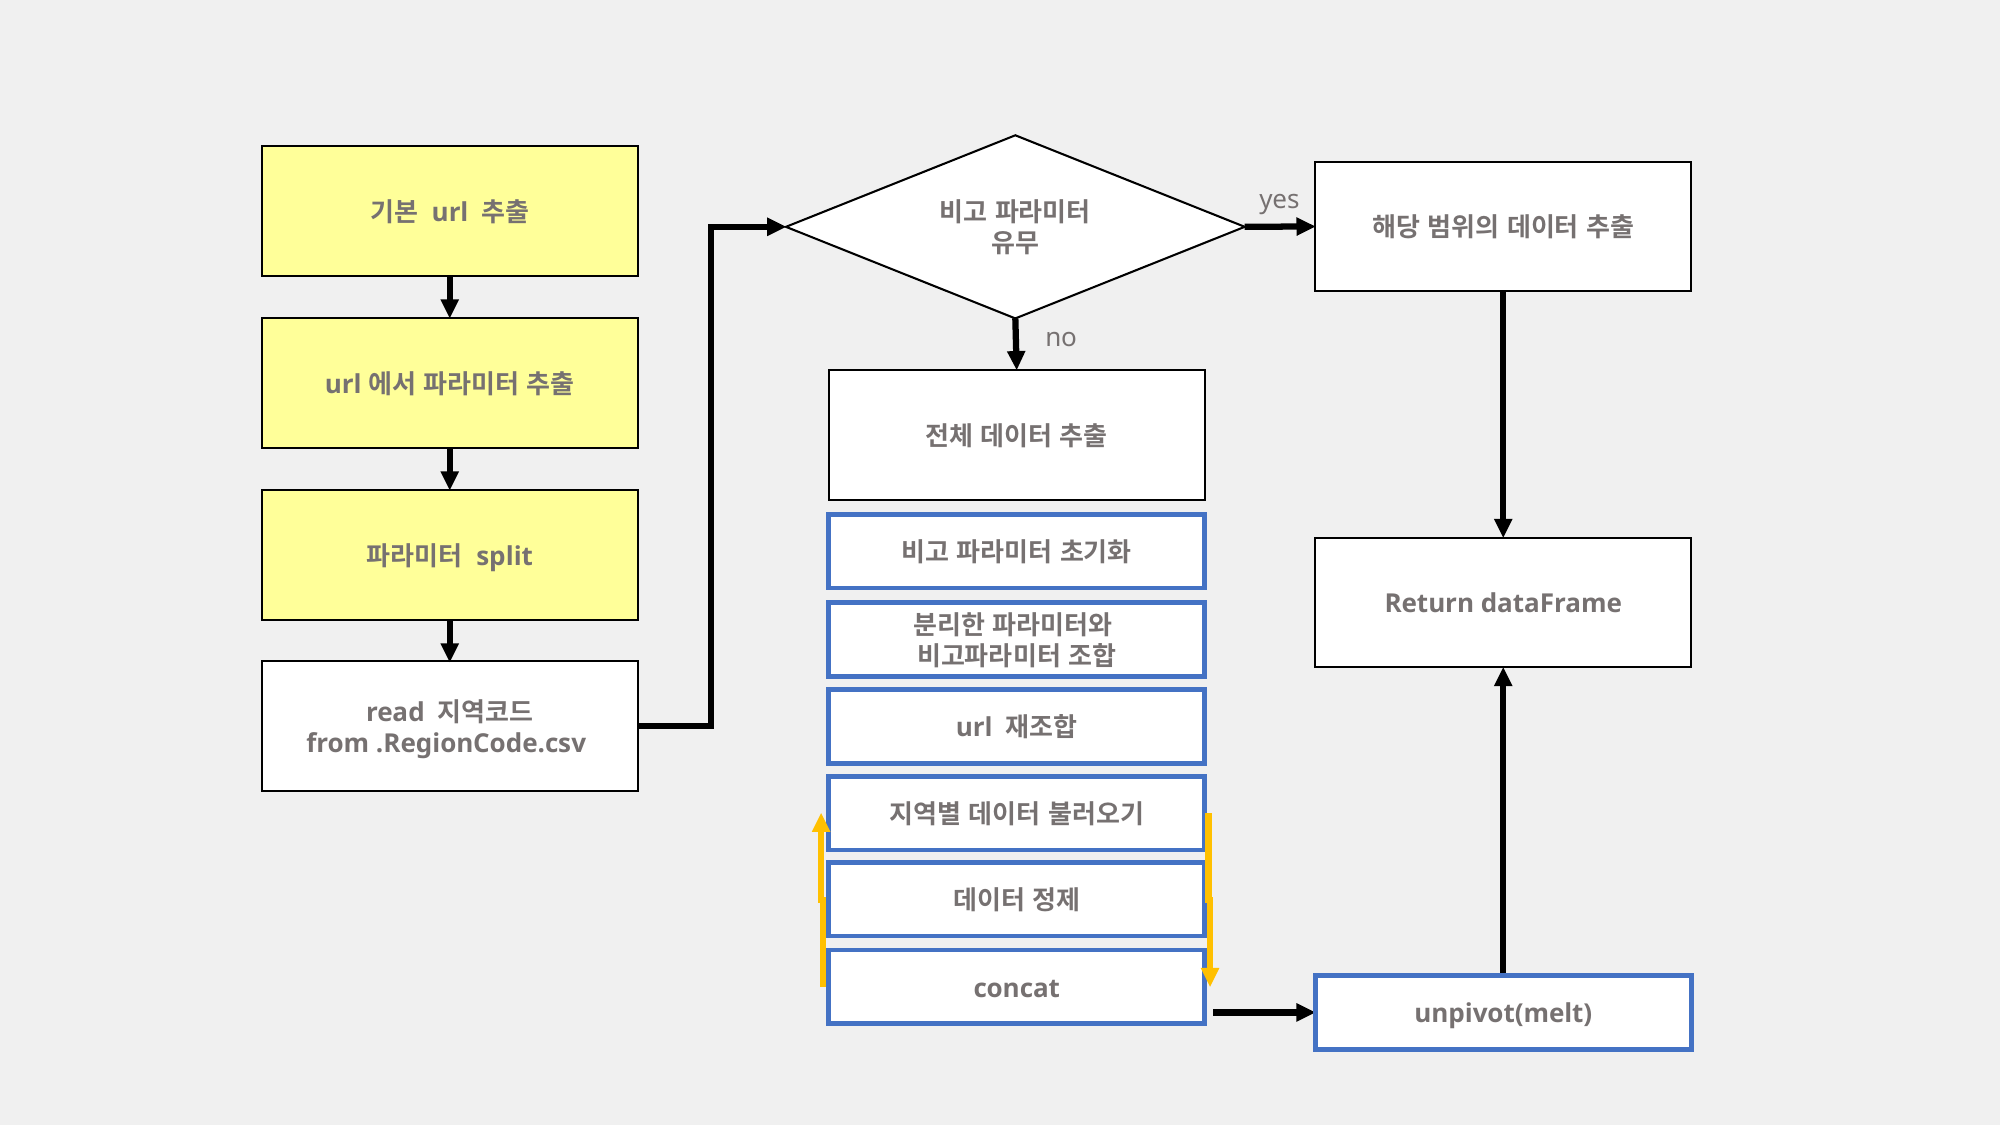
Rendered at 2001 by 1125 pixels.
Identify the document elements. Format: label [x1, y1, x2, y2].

text_box [261, 135, 1692, 1050]
